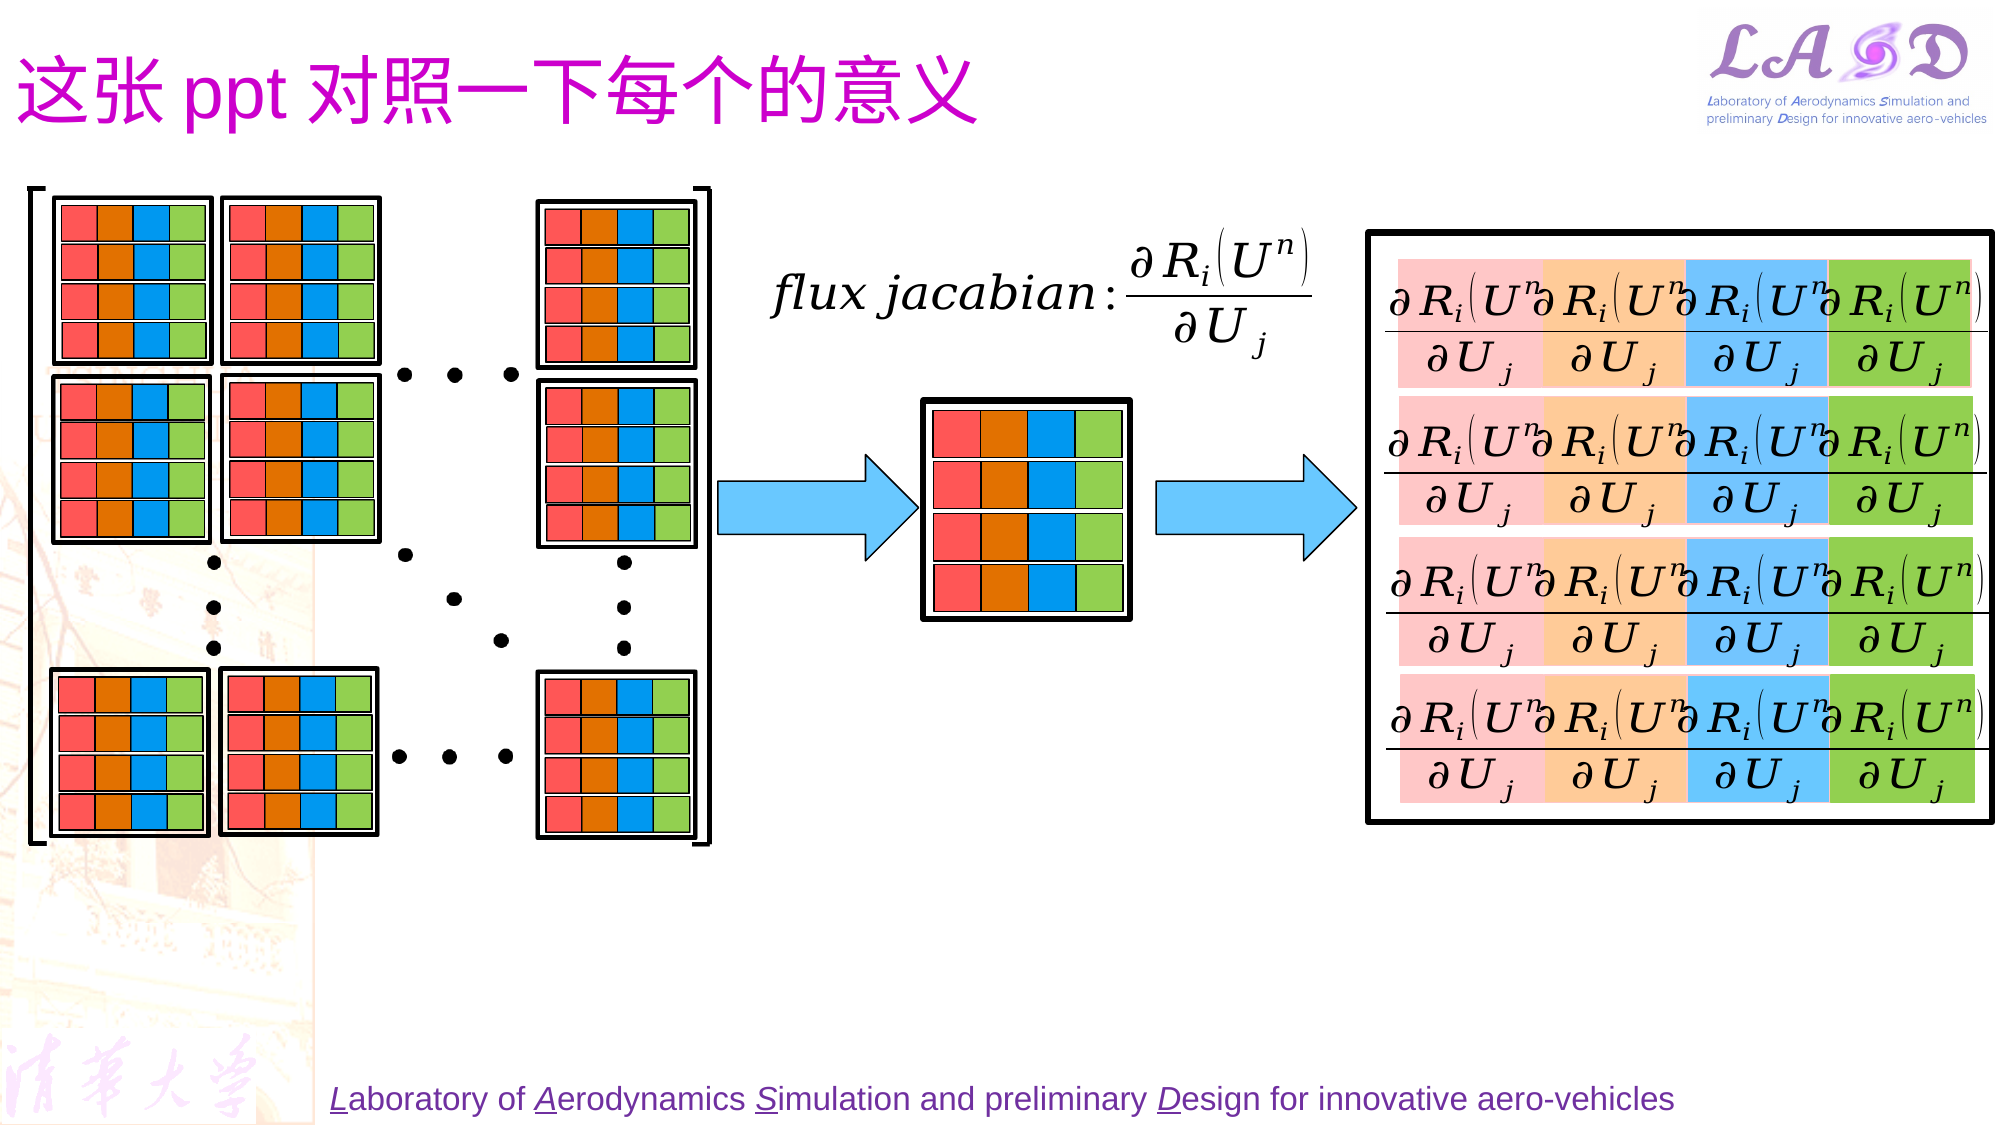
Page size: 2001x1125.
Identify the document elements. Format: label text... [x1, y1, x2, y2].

text_box [1684, 259, 1828, 331]
text_box [1543, 537, 1686, 612]
text_box [1828, 332, 1972, 388]
text_box [1368, 232, 1993, 823]
text_box [1543, 614, 1686, 666]
text_box [1830, 396, 1973, 472]
text_box [1400, 674, 1544, 748]
text_box [1686, 396, 1829, 472]
text_box [1542, 259, 1684, 331]
text_box [1830, 474, 1973, 525]
text_box [1400, 750, 1544, 803]
text_box [1687, 674, 1830, 748]
text_box [1829, 537, 1973, 612]
picture [27, 186, 714, 848]
text_box [1543, 474, 1686, 525]
text_box [1686, 614, 1829, 666]
text_box [1831, 750, 1974, 803]
text_box [1829, 614, 1973, 666]
text_box [1542, 332, 1684, 388]
text_box [1544, 674, 1687, 748]
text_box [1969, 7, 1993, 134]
text_box [718, 454, 918, 561]
title 这张ppt对照一下每个的意义 [0, 0, 1969, 178]
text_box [923, 400, 1131, 620]
text_box [1686, 474, 1829, 525]
text_box [1831, 674, 1974, 748]
text_box [1828, 259, 1972, 331]
text_box [1684, 332, 1828, 388]
text_box [1687, 750, 1830, 803]
text_box [1156, 454, 1357, 561]
text_box [1398, 259, 1541, 331]
text_box [1398, 332, 1541, 388]
text_box [1543, 396, 1686, 472]
text_box [1544, 750, 1687, 803]
text_box [1686, 537, 1829, 612]
